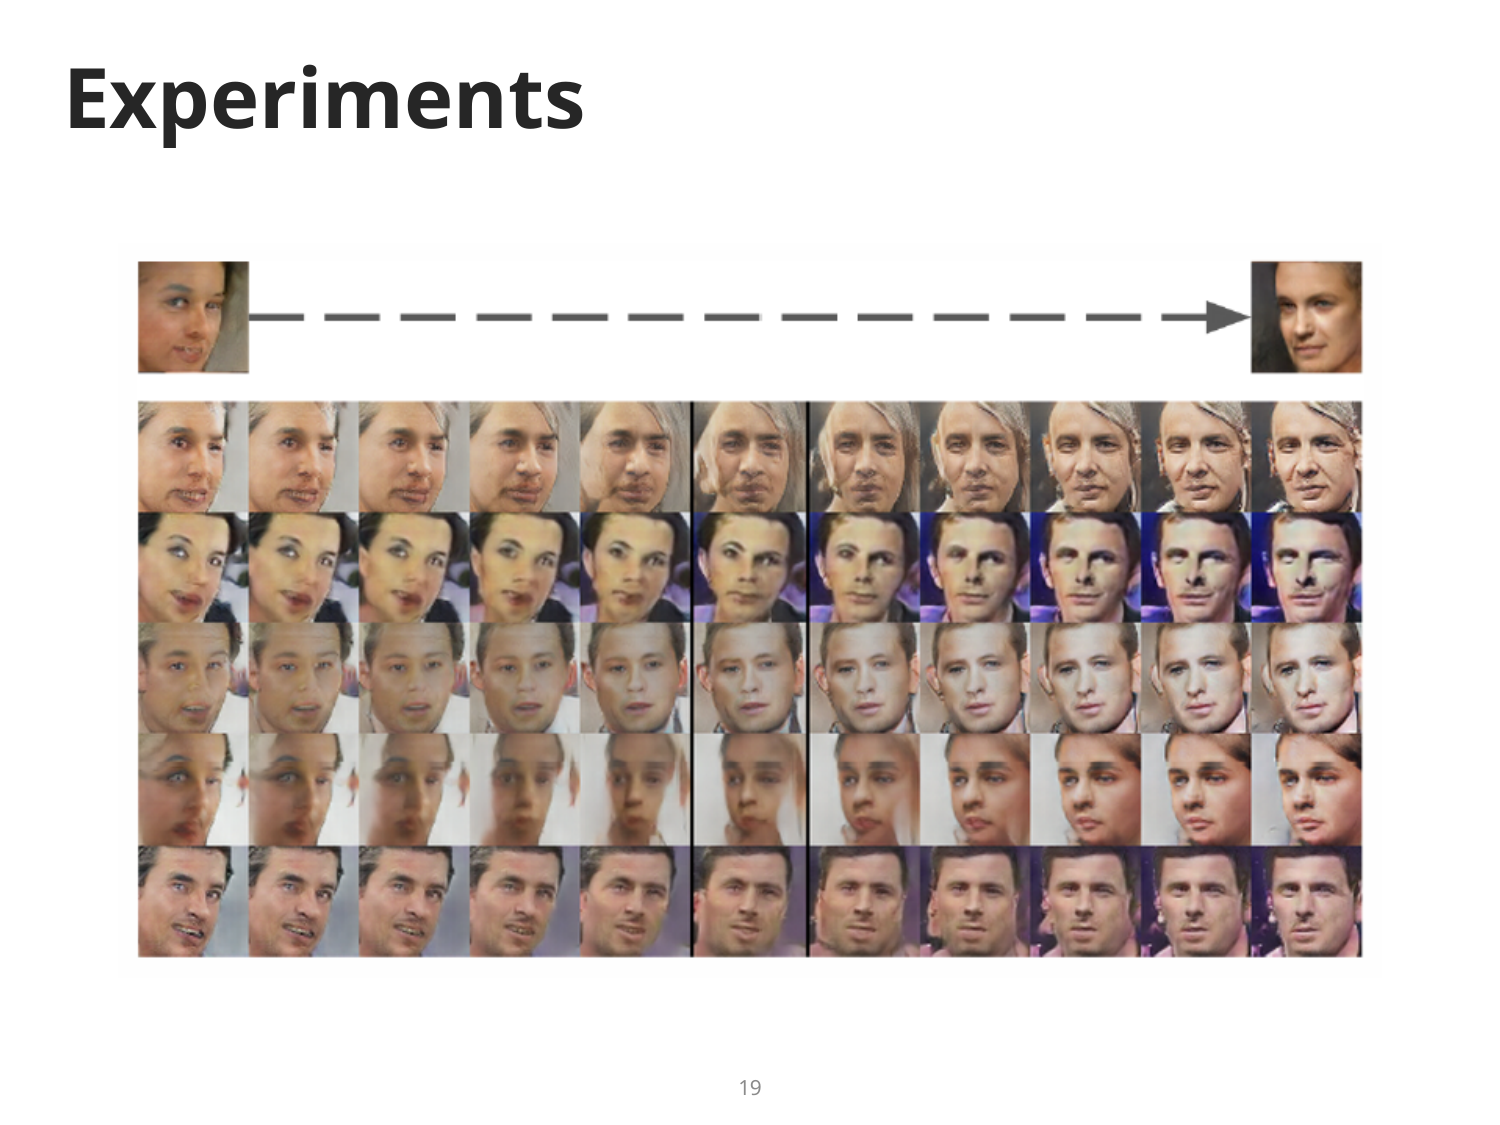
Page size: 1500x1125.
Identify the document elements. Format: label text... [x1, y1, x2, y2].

picture [118, 243, 1382, 979]
slide_number 19 [575, 1058, 925, 1119]
title Experiments [48, 41, 1456, 149]
